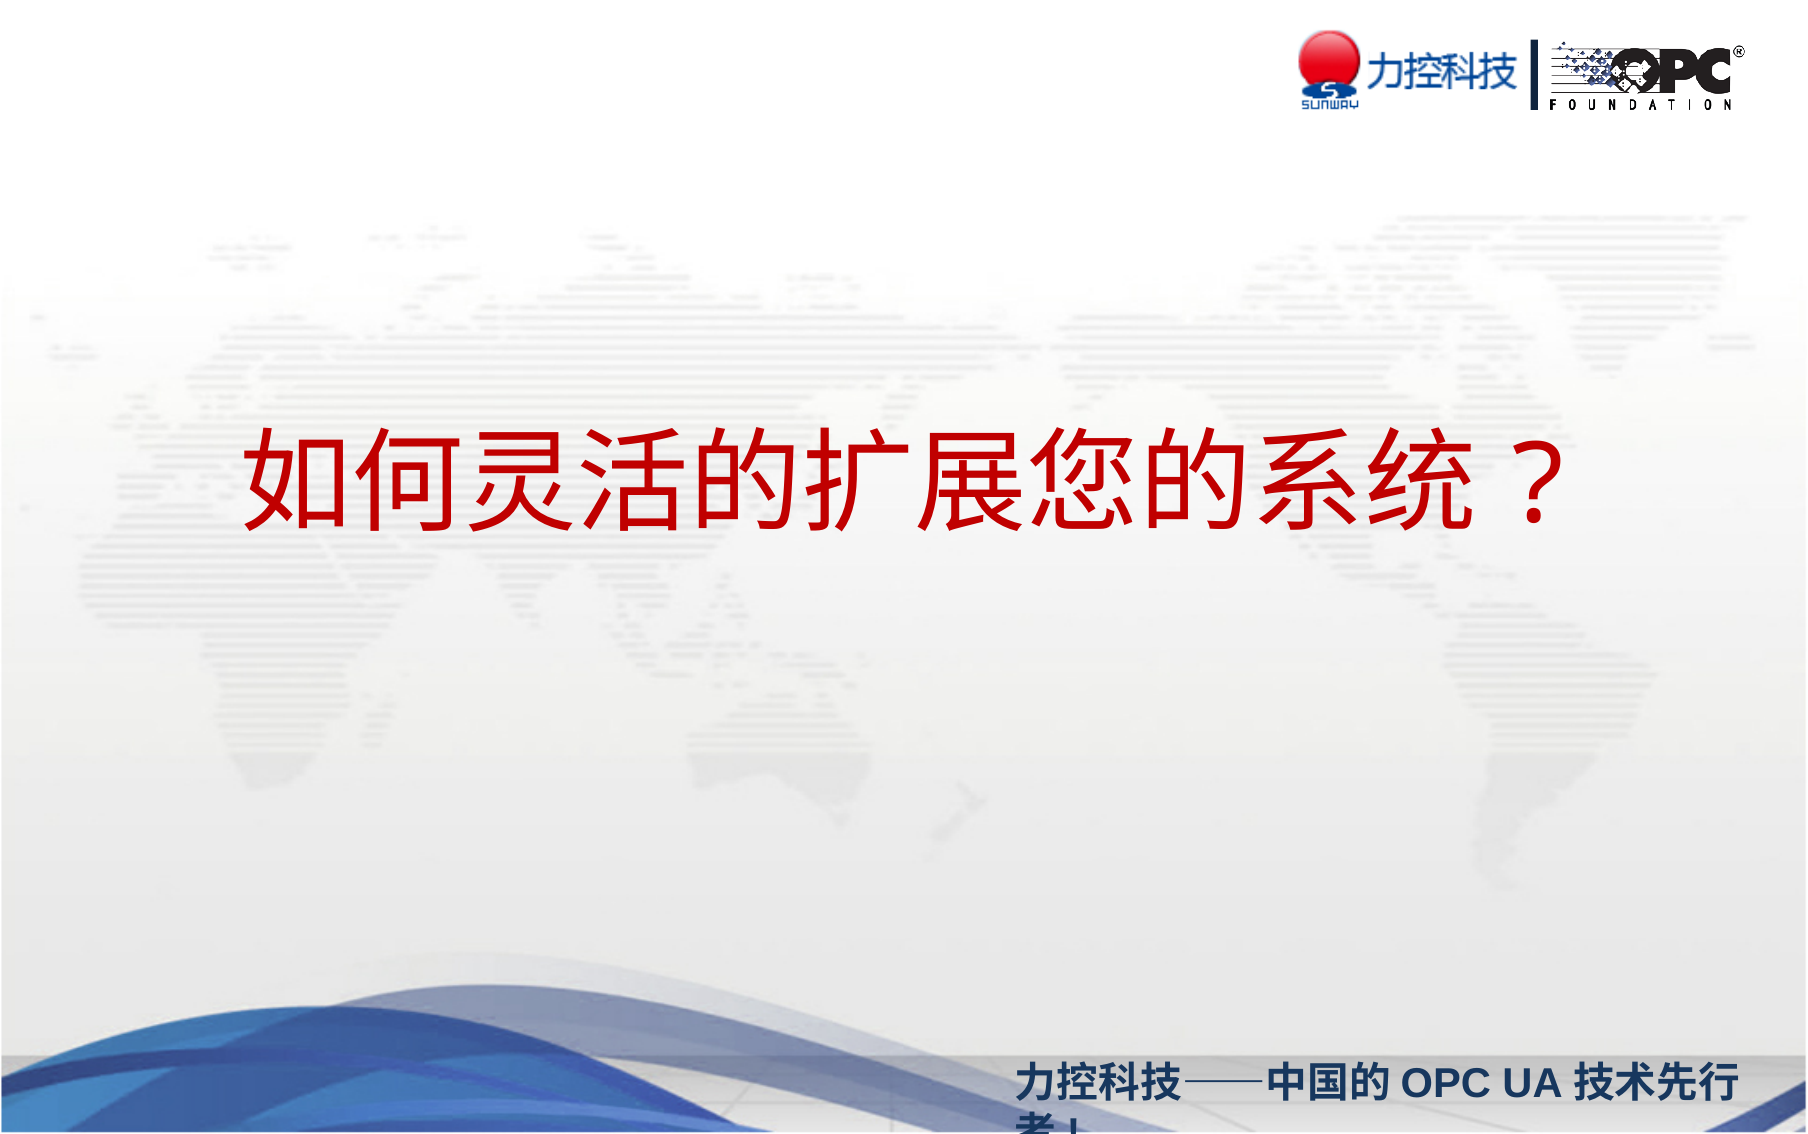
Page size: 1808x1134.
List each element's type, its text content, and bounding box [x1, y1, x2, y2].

picture [0, 1, 1808, 1134]
list 如何灵活的扩展您的系统? [156, 401, 1654, 591]
